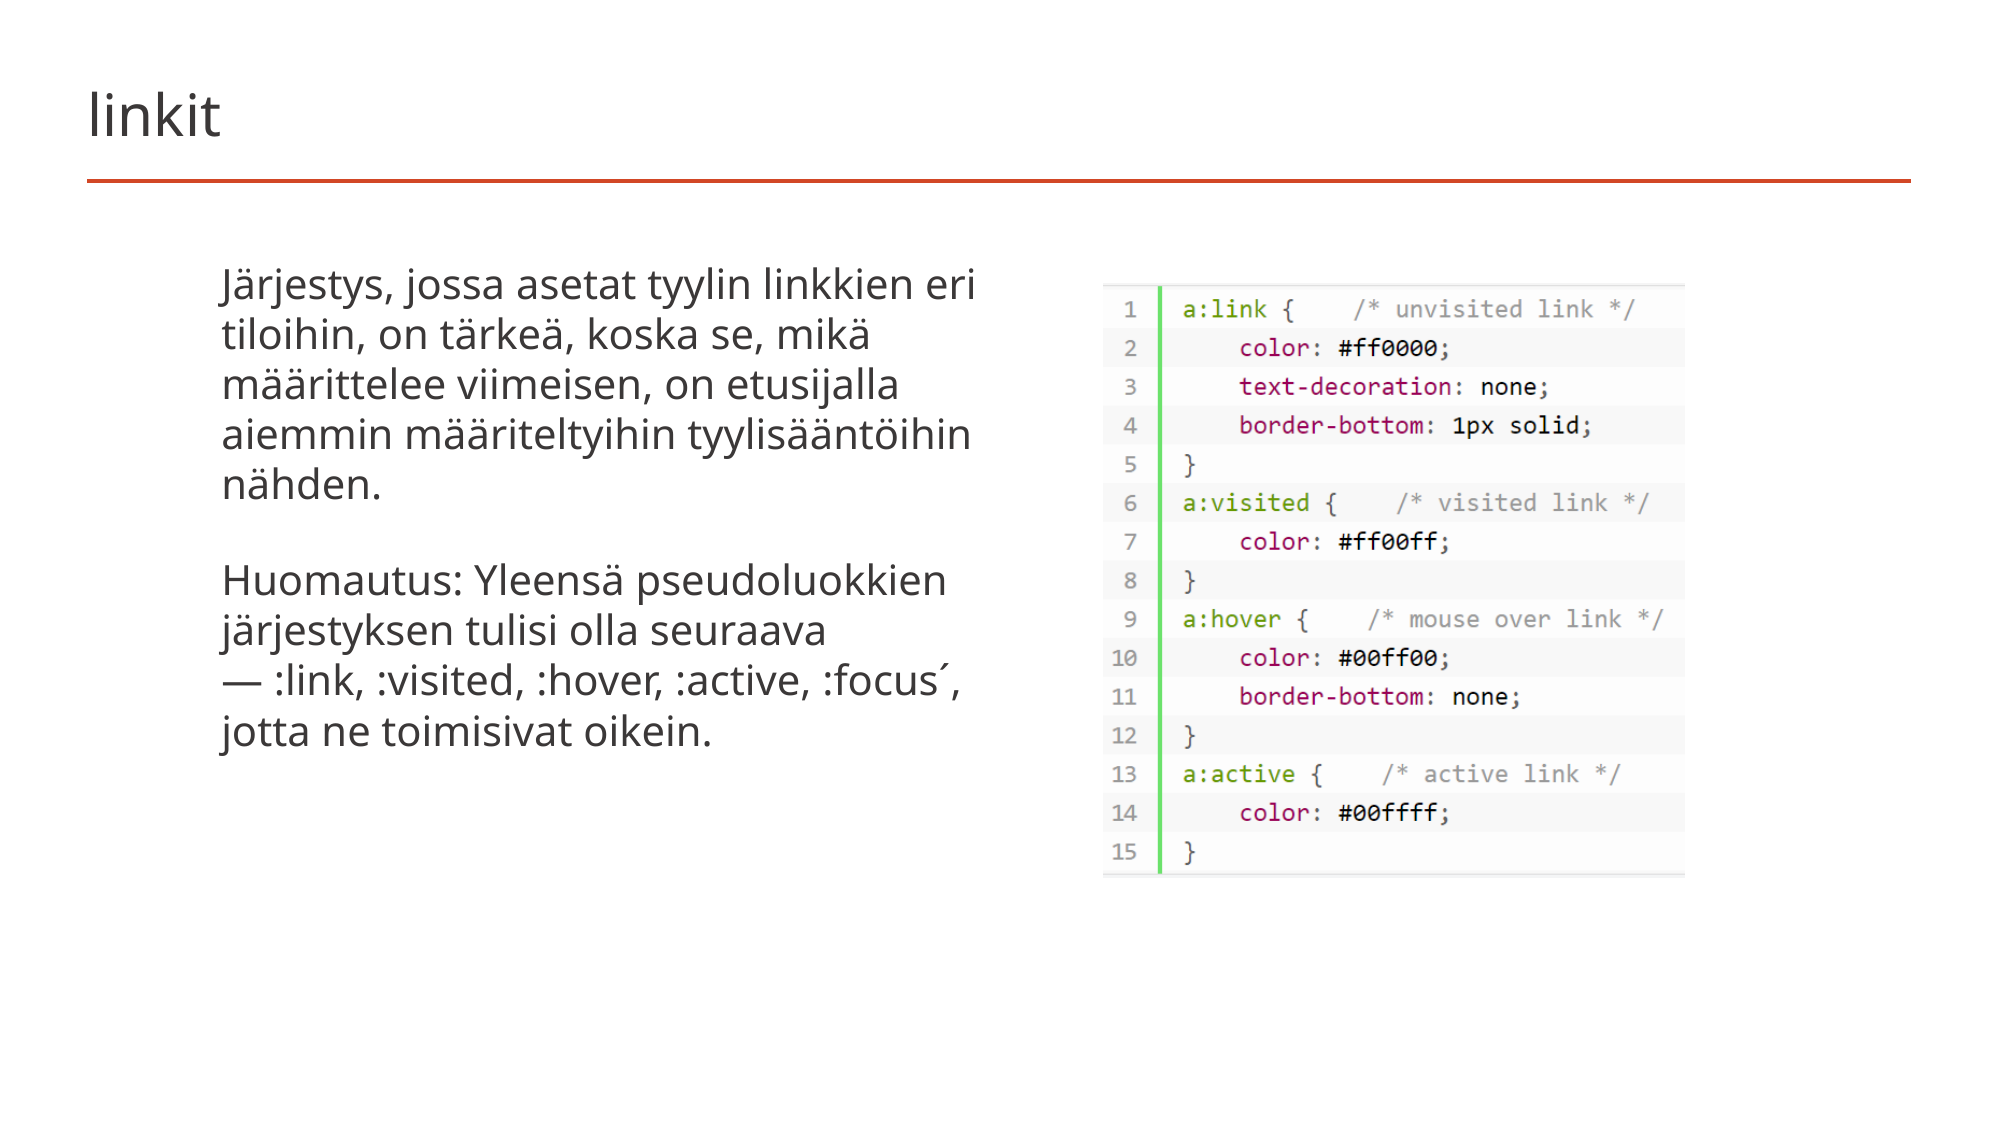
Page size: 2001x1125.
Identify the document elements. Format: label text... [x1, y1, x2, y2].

list Järjestys, jossa asetat tyylin linkkien eri tiloihin, on tärkeä, koska se, mikä määrittelee viimeisen, on etusijalla aiemmin määriteltyihin tyylisääntöihin nähden. Huomautus: Yleensä pseudoluokkien järjestyksen tulisi olla seuraava — :link, :visited, :hover, :active, :focus´, jotta ne toimisivat oikein. [206, 250, 994, 969]
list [1103, 283, 1685, 878]
title linkit [72, 70, 1912, 163]
